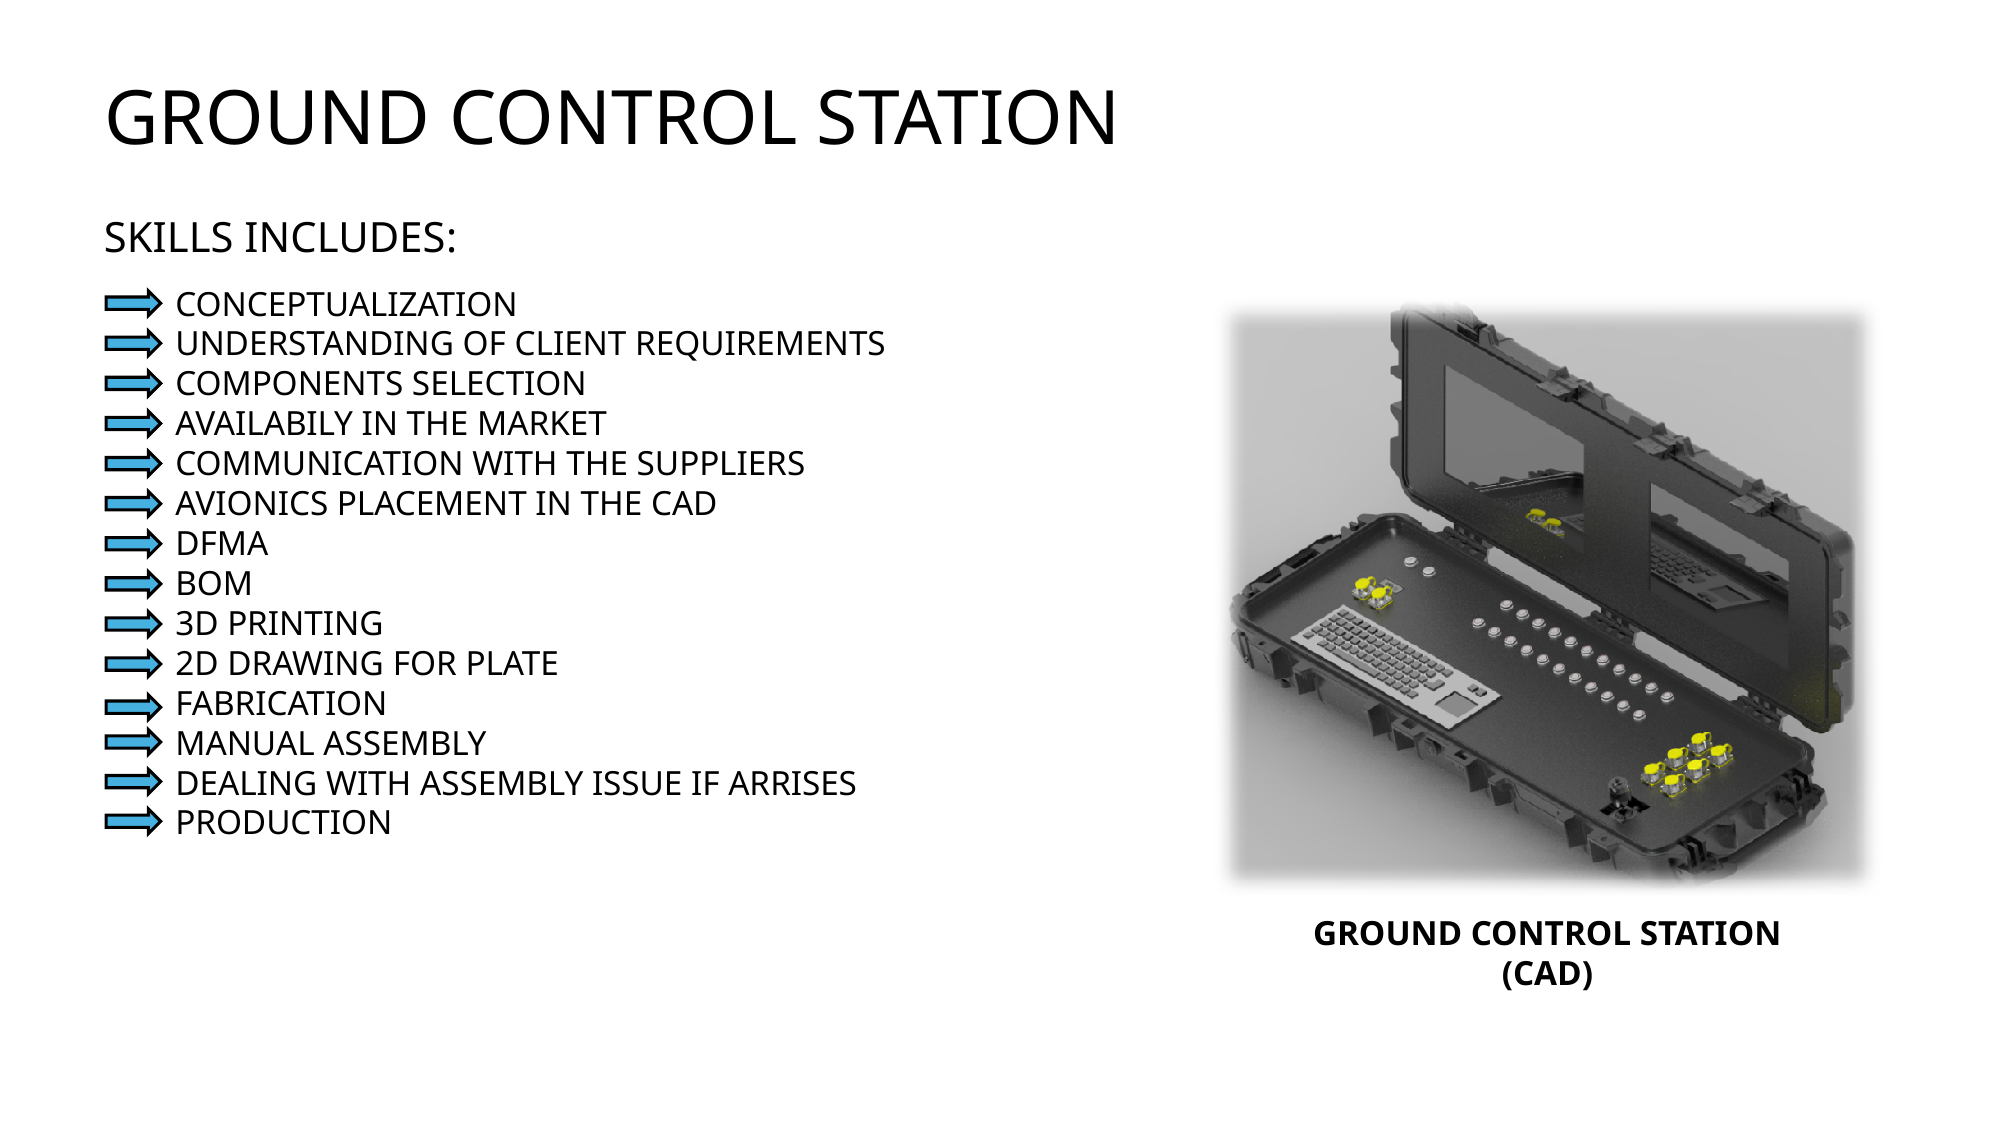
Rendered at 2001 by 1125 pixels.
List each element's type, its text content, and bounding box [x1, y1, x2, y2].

text_box [104, 648, 163, 681]
text_box GROUND CONTROL STATION (CAD) [1254, 904, 1841, 1000]
text_box [104, 447, 163, 480]
text_box [104, 327, 163, 360]
text_box [104, 691, 163, 724]
text_box CONCEPTUALIZATION UNDERSTANDING OF CLIENT REQUIREMENTS COMPONENTS SELECTION AVAILABILY IN THE MARKET COMMUNICATION WITH THE SUPPLIERS AVIONICS PLACEMENT IN THE CAD DFMA BOM 3D PRINTING 2D DRAWING FOR PLATE FABRICATION MANUAL ASSEMBLY DEALING WITH ASSEMBLY ISSUE IF ARRISES PRODUCTION [160, 275, 1970, 849]
text_box [104, 765, 163, 798]
text_box [104, 407, 163, 440]
text_box [104, 607, 163, 641]
text_box [104, 287, 163, 320]
text_box [104, 725, 163, 759]
text_box SKILLS INCLUDES: [89, 202, 1970, 268]
text_box [104, 367, 163, 400]
title GROUND CONTROL STATION [89, 54, 1590, 169]
text_box [104, 567, 163, 600]
picture [1212, 295, 1883, 897]
text_box [104, 805, 163, 838]
text_box [104, 487, 163, 520]
text_box [104, 527, 163, 560]
